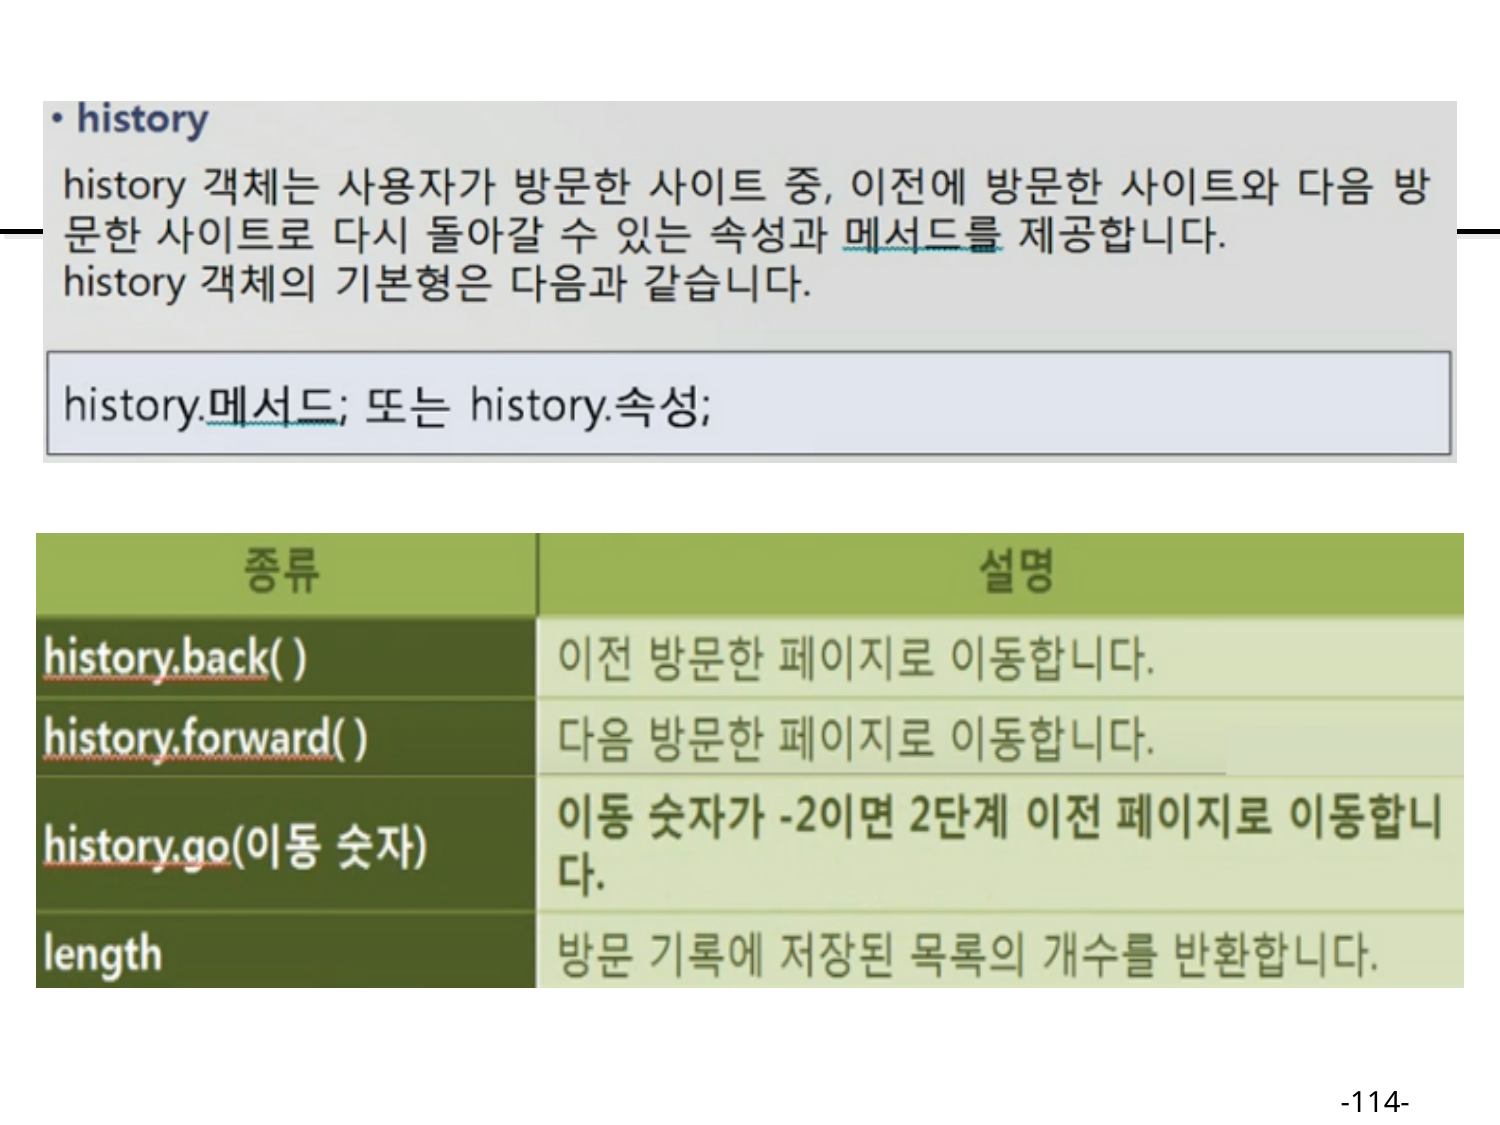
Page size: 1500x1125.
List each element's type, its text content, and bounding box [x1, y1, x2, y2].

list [43, 101, 1457, 463]
slide_number -114- [1074, 1075, 1425, 1125]
picture [36, 533, 1464, 988]
